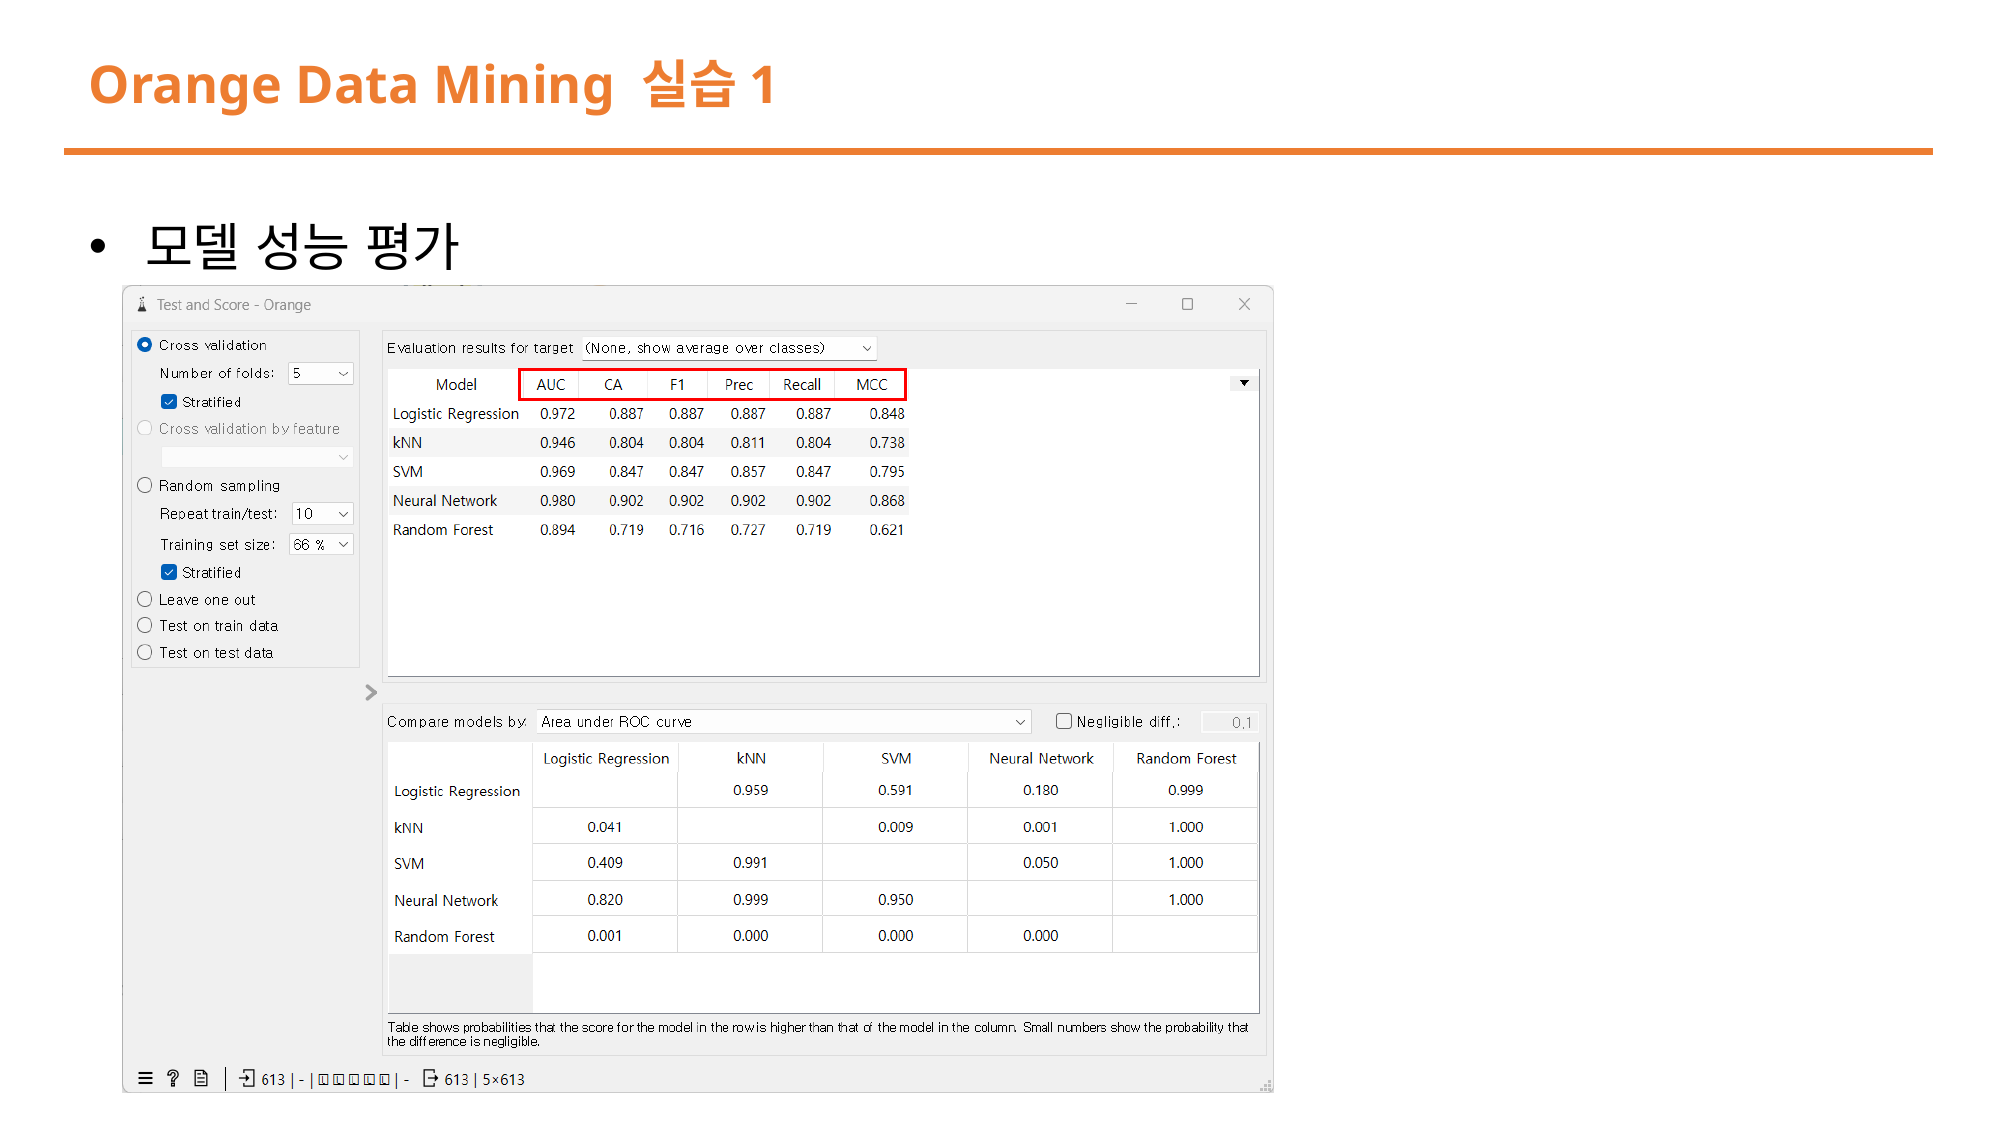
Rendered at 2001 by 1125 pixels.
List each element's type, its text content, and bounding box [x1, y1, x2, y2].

text_box Orange Data Mining 실습1 [74, 43, 966, 122]
text_box 모델 성능 평가 [74, 207, 1933, 285]
picture [122, 285, 1275, 1093]
